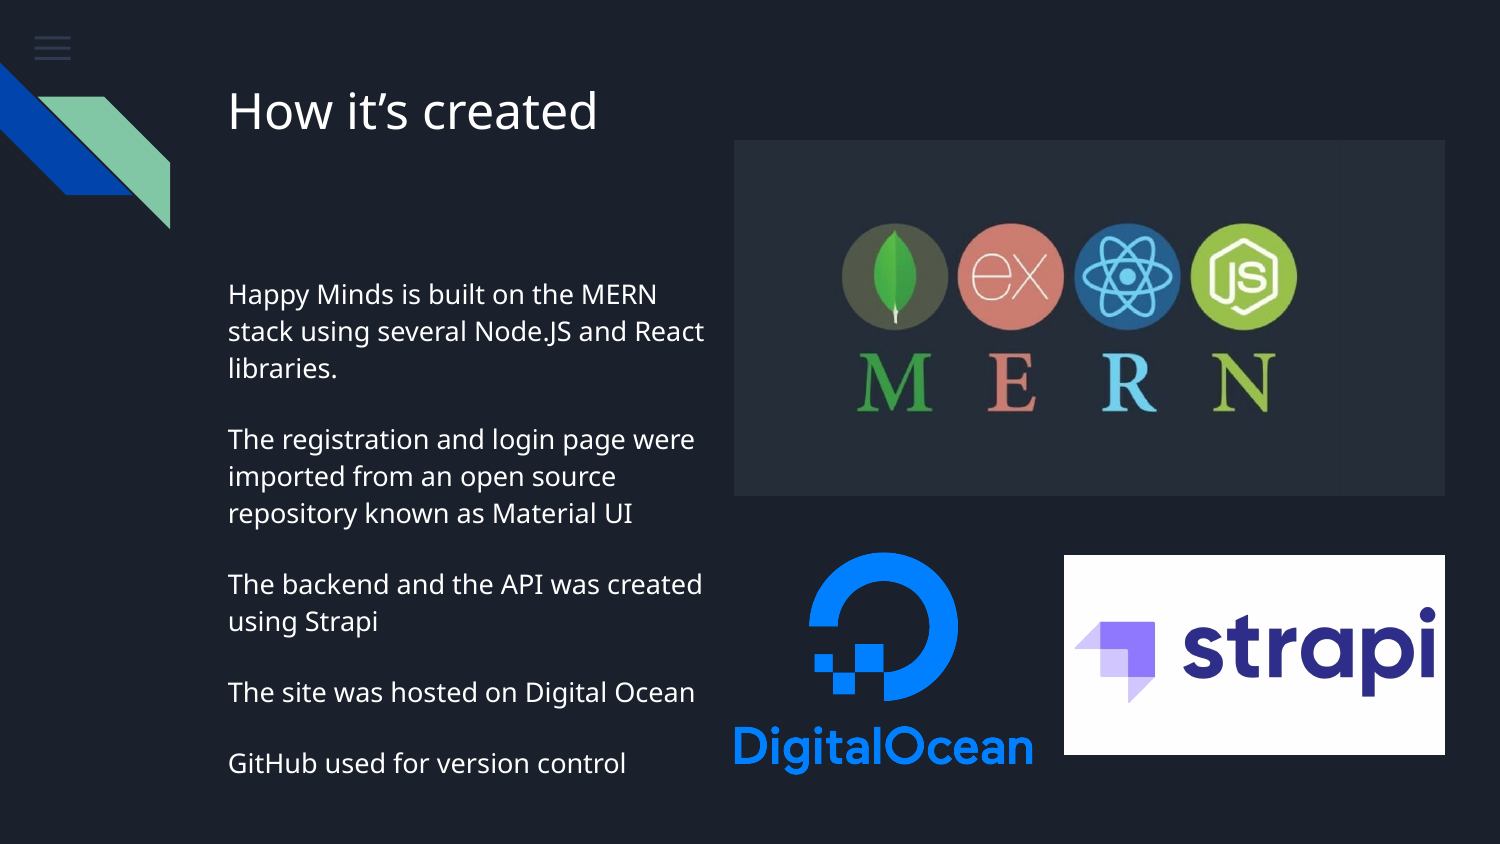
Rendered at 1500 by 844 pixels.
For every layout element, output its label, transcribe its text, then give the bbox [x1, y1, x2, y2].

list Happy Minds is built on the MERN stack using several Node.JS and React libraries. The registration and login page were imported from an open source repository known as Material UI The backend and the API was created using Strapi The site was hosted on Digital Ocean GitHub used for version control [212, 257, 735, 714]
picture [1063, 555, 1445, 755]
picture [734, 514, 1033, 813]
title How it’s created [212, 64, 1368, 215]
picture [734, 140, 1445, 496]
